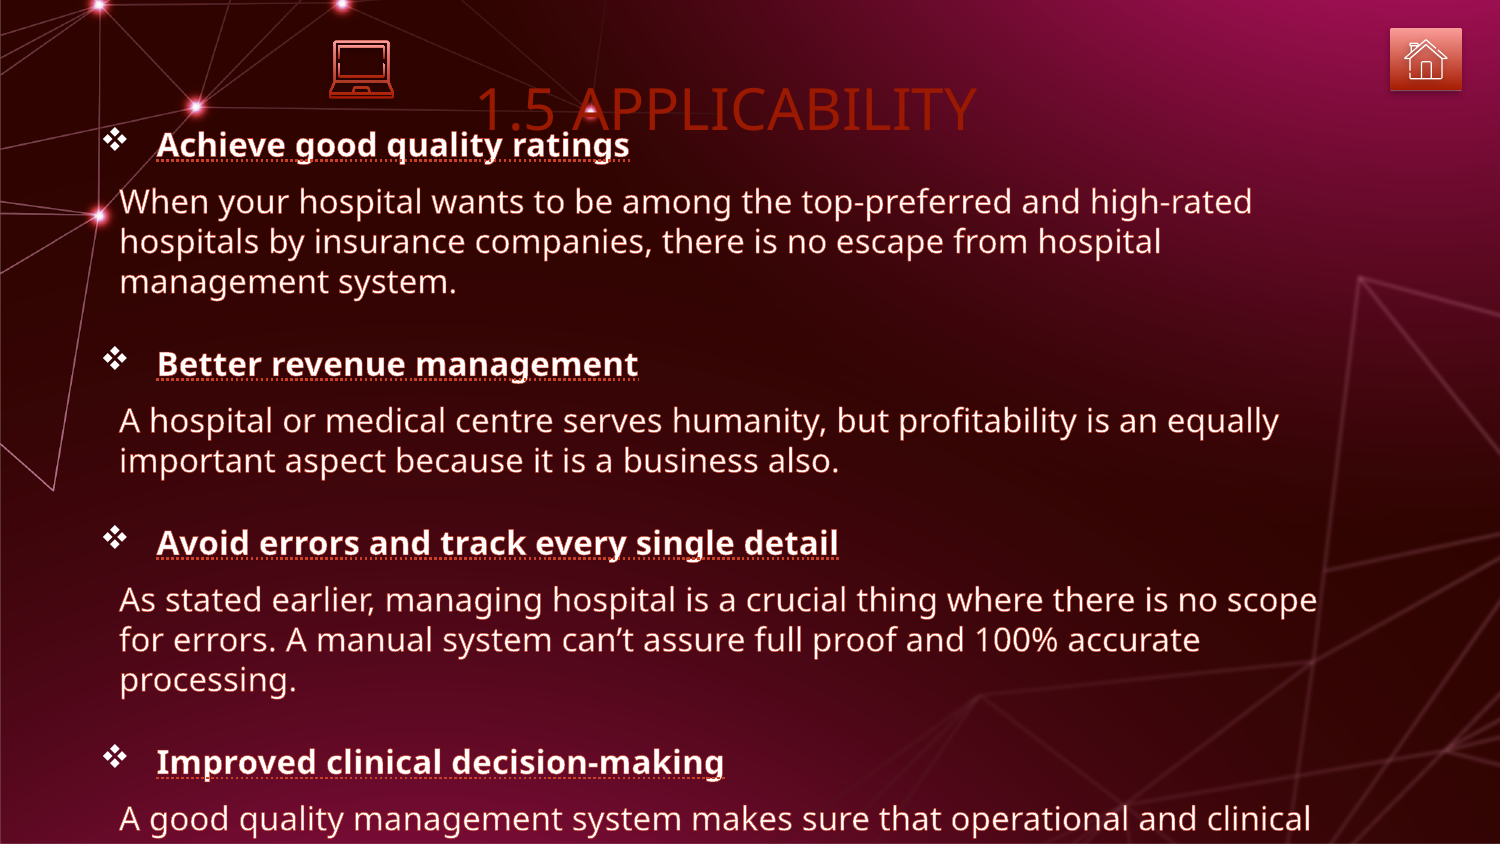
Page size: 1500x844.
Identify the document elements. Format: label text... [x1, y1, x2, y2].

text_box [328, 40, 395, 100]
subtitle Achieve good quality ratings When your hospital wants to be among the top-preferred and high-rated hospitals by insurance companies, there is no escape from hospital management system. Better revenue management A hospital or medical centre serves humanity, but profitability is an equally important aspect because it is a business also. Avoid errors and track every single detail As stated earlier, managing hospital is a crucial thing where there is no scope for errors. A manual system can’t assure full proof and 100% accurate processing. Improved clinical decision-making A good quality management system makes sure that operational and clinical decision-making process is fast, accurate, and efficient. [85, 158, 1368, 813]
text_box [1390, 28, 1462, 91]
title 1.5 APPLICABILITY [85, 30, 1368, 158]
picture [0, 0, 1500, 844]
